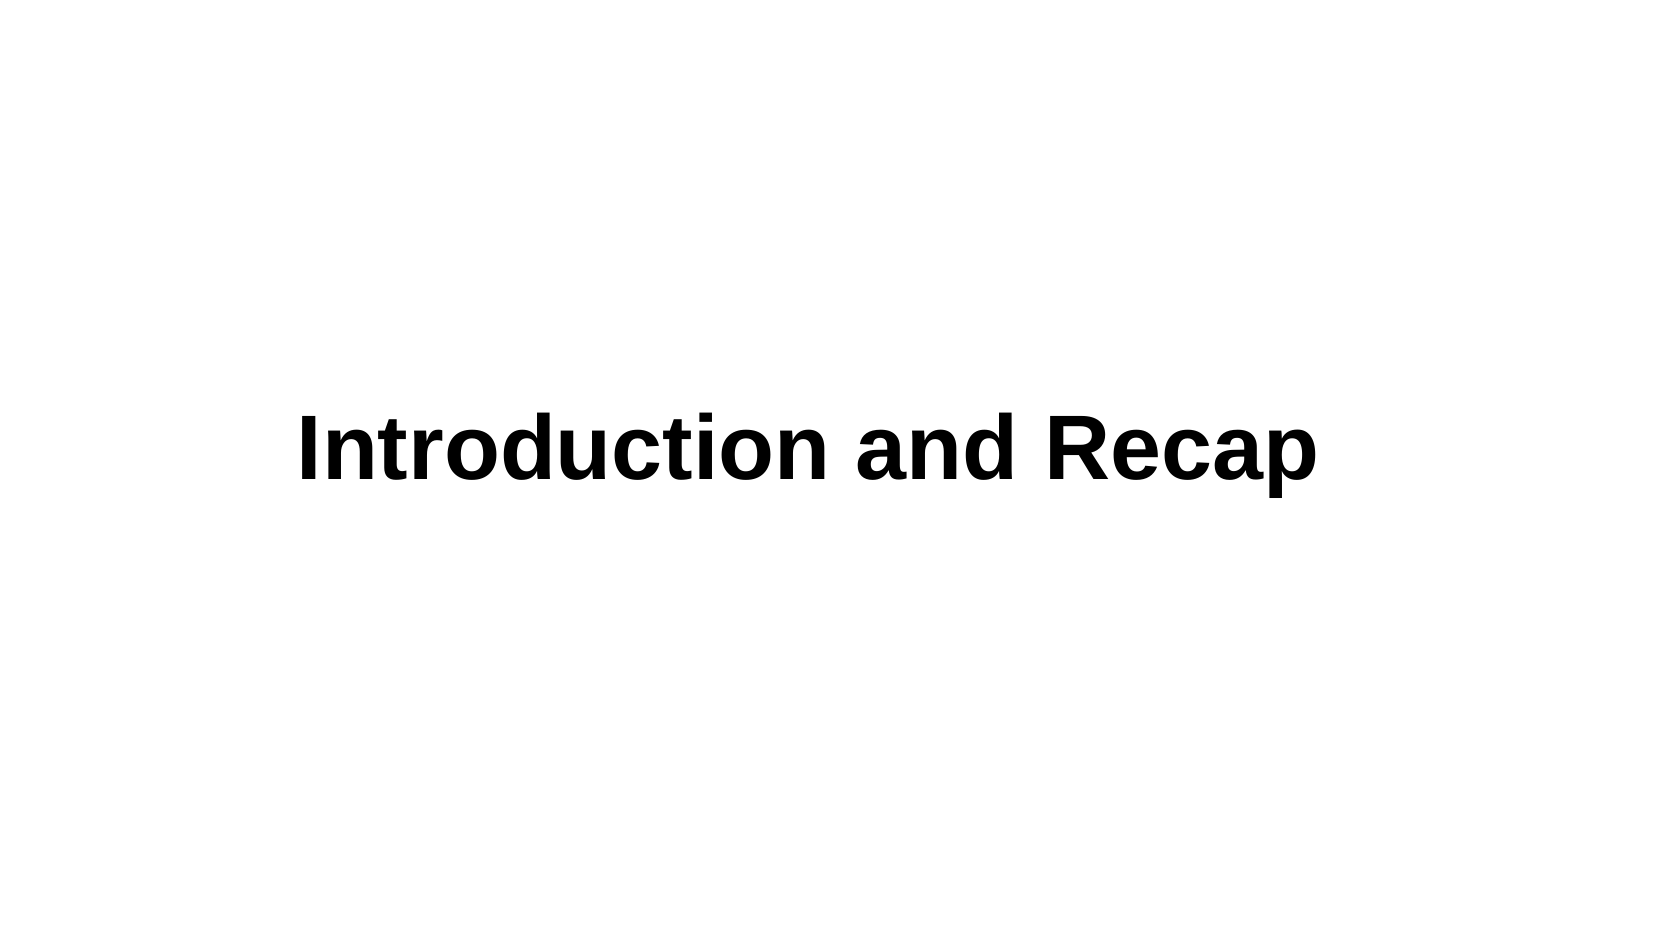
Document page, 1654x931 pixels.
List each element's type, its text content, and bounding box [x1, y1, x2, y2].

title Introduction and Recap [64, 367, 1553, 523]
